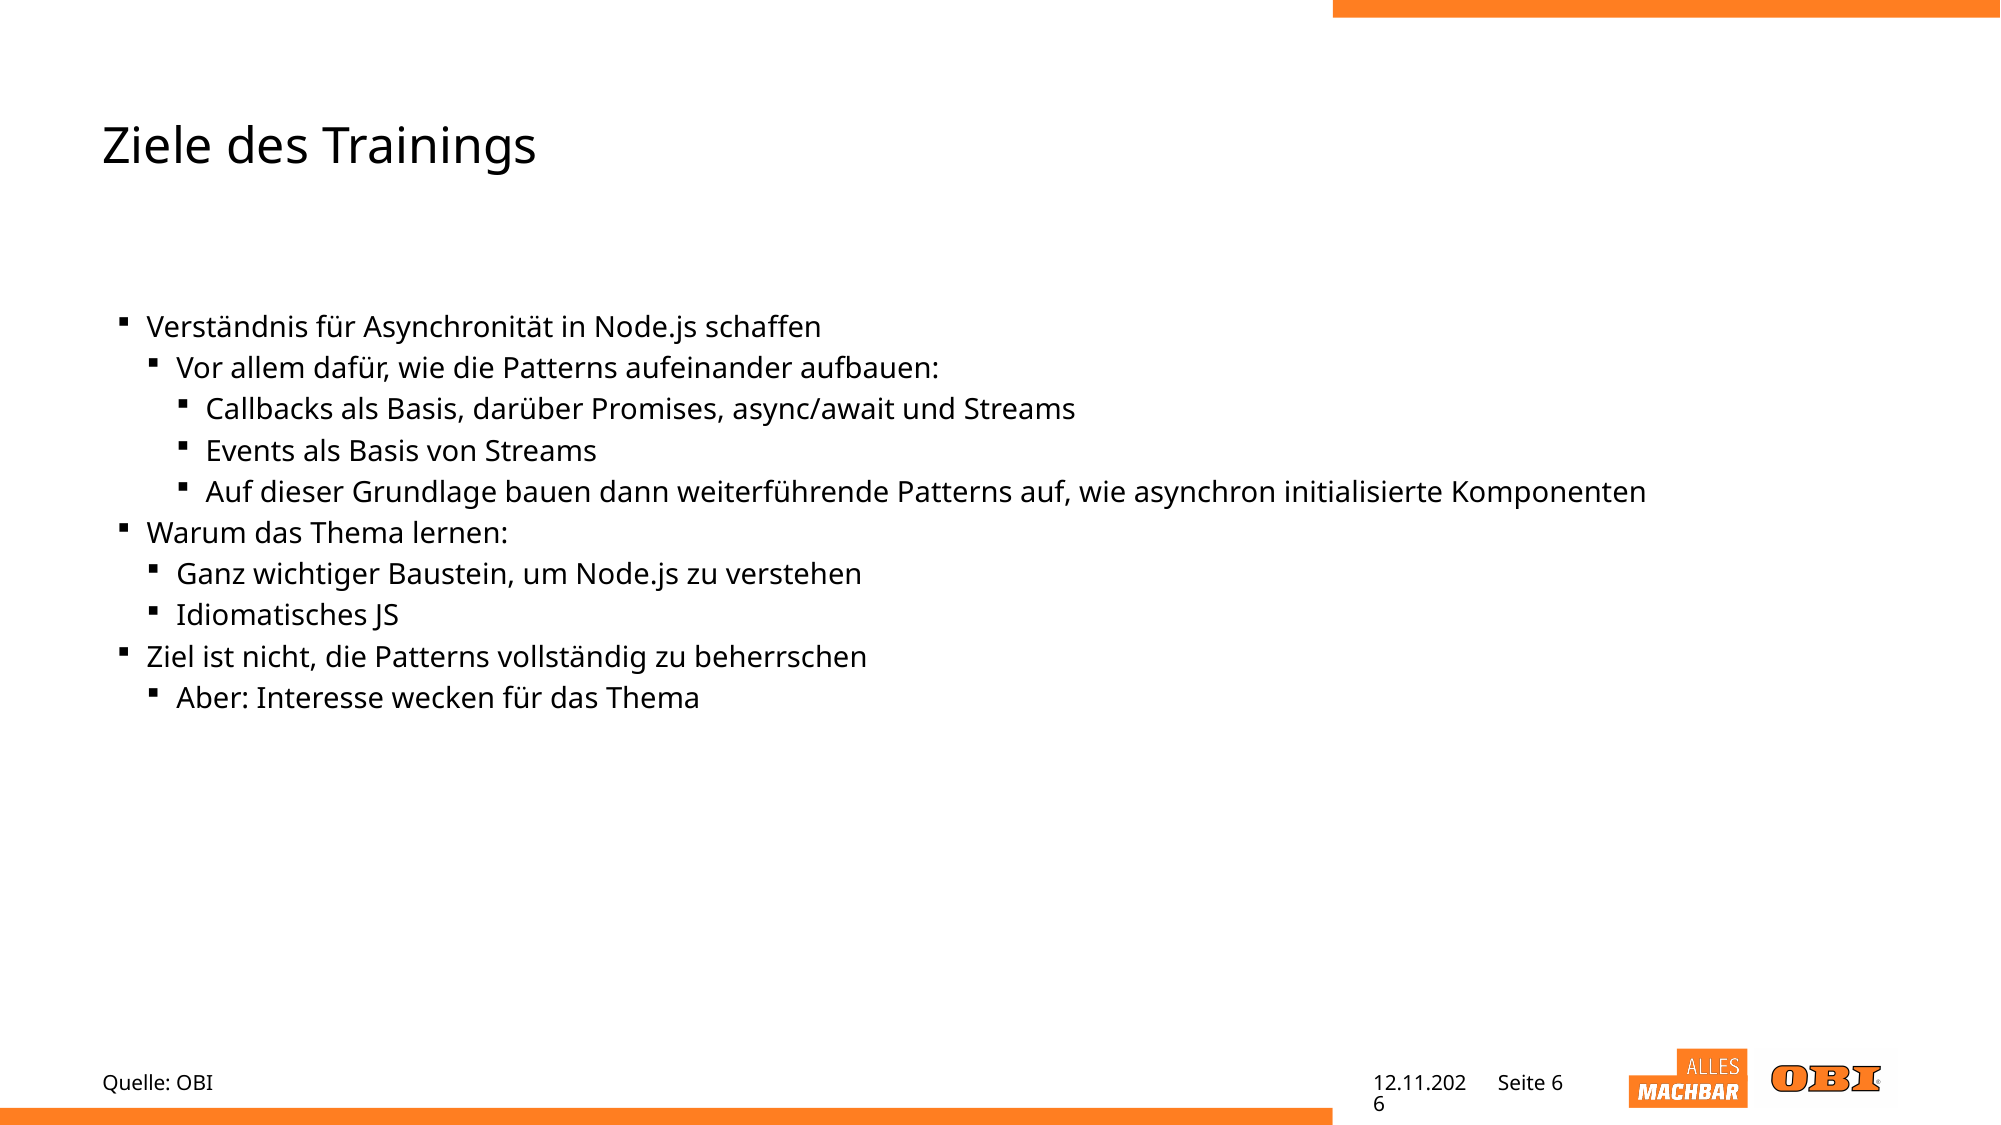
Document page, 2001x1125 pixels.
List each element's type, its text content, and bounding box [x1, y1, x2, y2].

footer Quelle: OBI [102, 1071, 1271, 1097]
picture [1754, 1048, 1898, 1107]
slide_number Seite 6 [1497, 1071, 1588, 1097]
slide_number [1373, 1071, 1475, 1097]
picture [1638, 1058, 1739, 1100]
text_box Verständnis für Asynchronität in Node.js schaffen Vor allem dafür, wie die Patterns aufeinander aufbauen: Callbacks als Basis, darüber Promises, async/await und Streams Events als Basis von Streams Auf dieser Grundlage bauen dann weiterführende Patterns auf, wie asynchron initialisierte Komponenten Warum das Thema lernen: Ganz wichtiger Baustein, um Node.js zu verstehen Idiomatisches JS Ziel ist nicht, die Patterns vollständig zu beherrschen Aber: Interesse wecken für das Thema [102, 300, 1900, 884]
title Ziele des Trainings [102, 112, 1880, 174]
